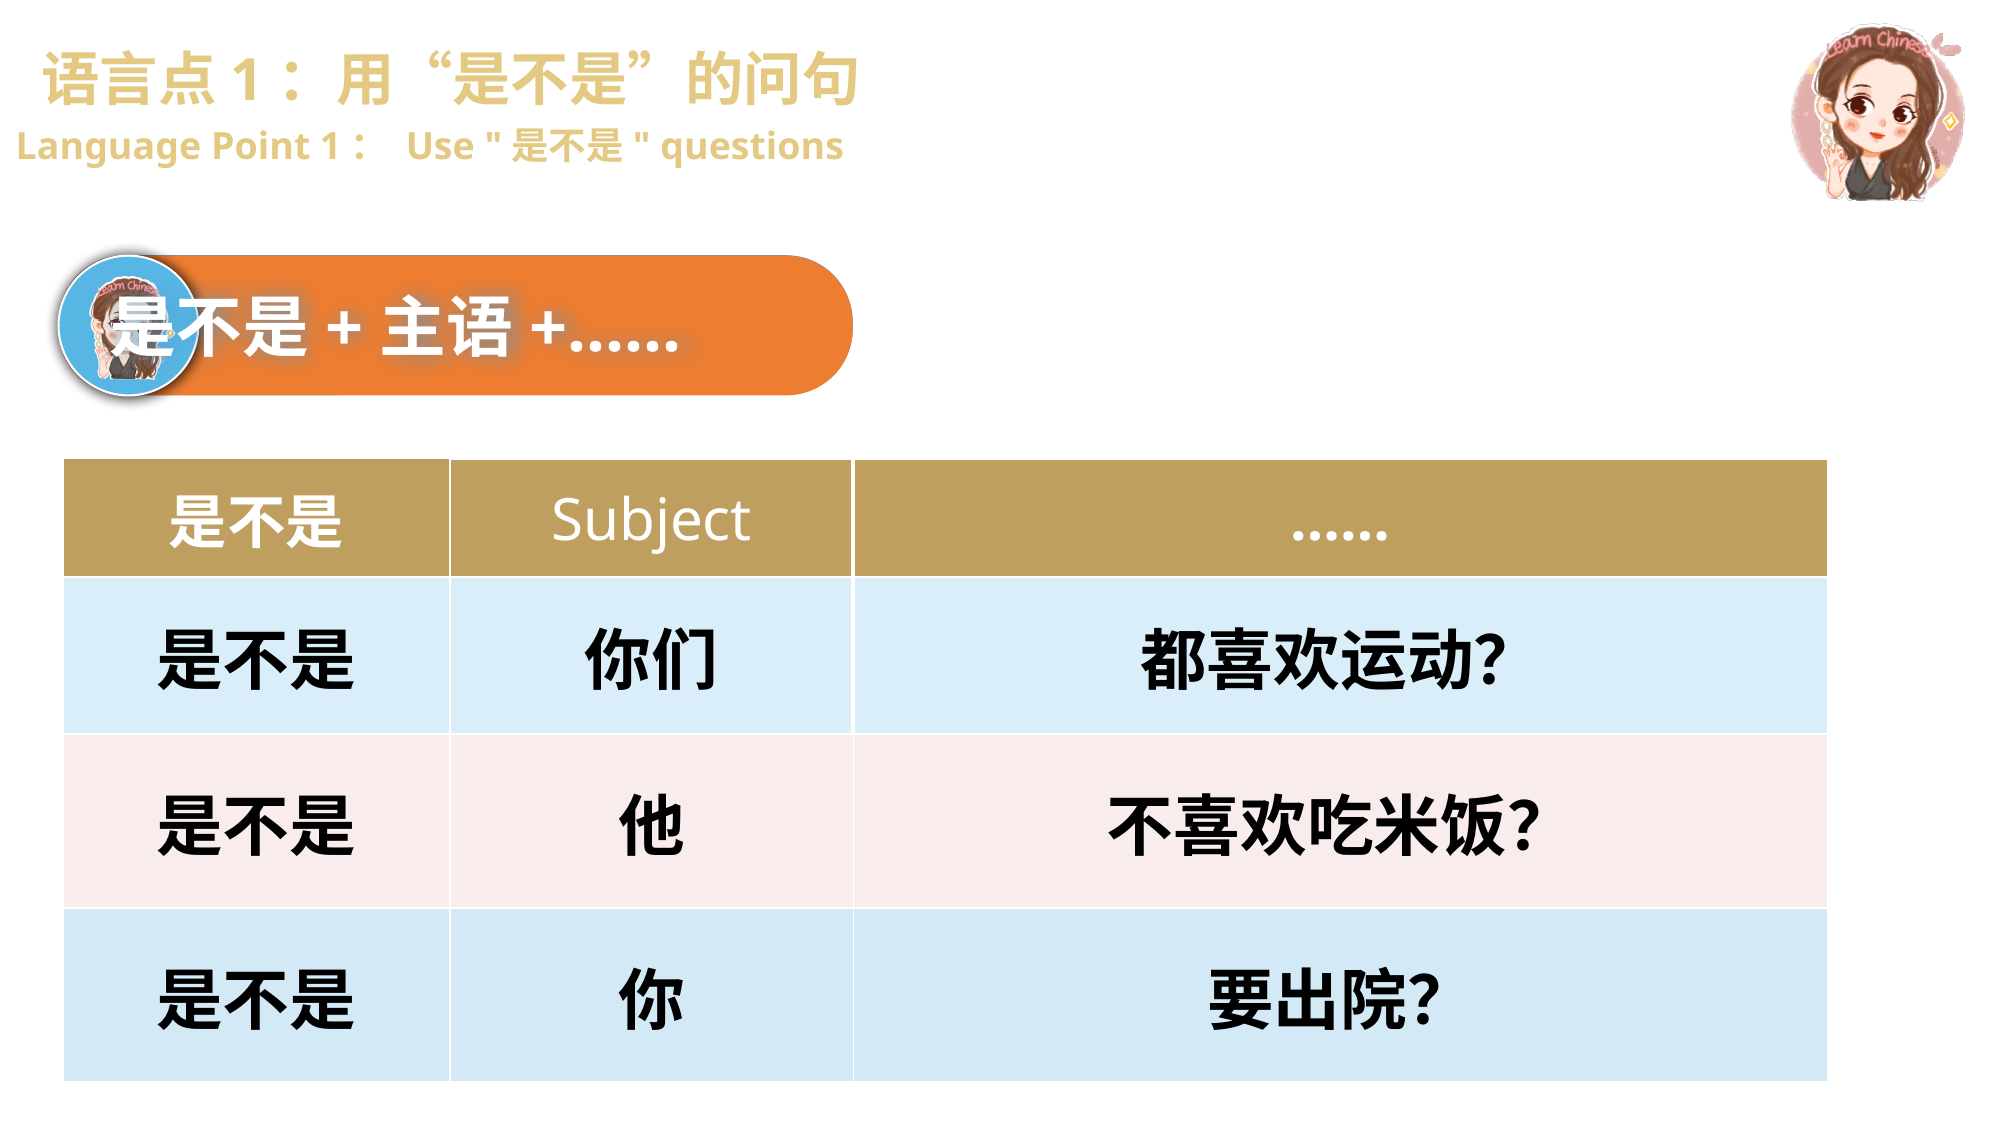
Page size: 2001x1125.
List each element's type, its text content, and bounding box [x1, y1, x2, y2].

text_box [58, 255, 199, 402]
table_cell 是不是 [64, 578, 449, 733]
table_header 是不是 [64, 459, 449, 576]
table_cell 要出院？ [854, 909, 1827, 1081]
text_box [170, 254, 854, 397]
table_cell 都喜欢运动？ [855, 578, 1827, 733]
text_box Language Point 1： Use "是不是" questions [0, 115, 860, 175]
table_cell 你 [451, 909, 853, 1081]
text_box 是不是+主语+…… [199, 277, 751, 373]
table_cell 不喜欢吃米饭？ [854, 735, 1827, 907]
table_cell 是不是 [64, 735, 449, 907]
table_header Subject [451, 460, 851, 576]
table_cell 是不是 [64, 909, 449, 1081]
picture [1758, 0, 1998, 240]
table_cell 你们 [451, 578, 851, 733]
table_cell 他 [451, 735, 853, 907]
text_box 语言点1：用“是不是”的问句 [27, 35, 1066, 120]
table_header …… [855, 460, 1827, 576]
